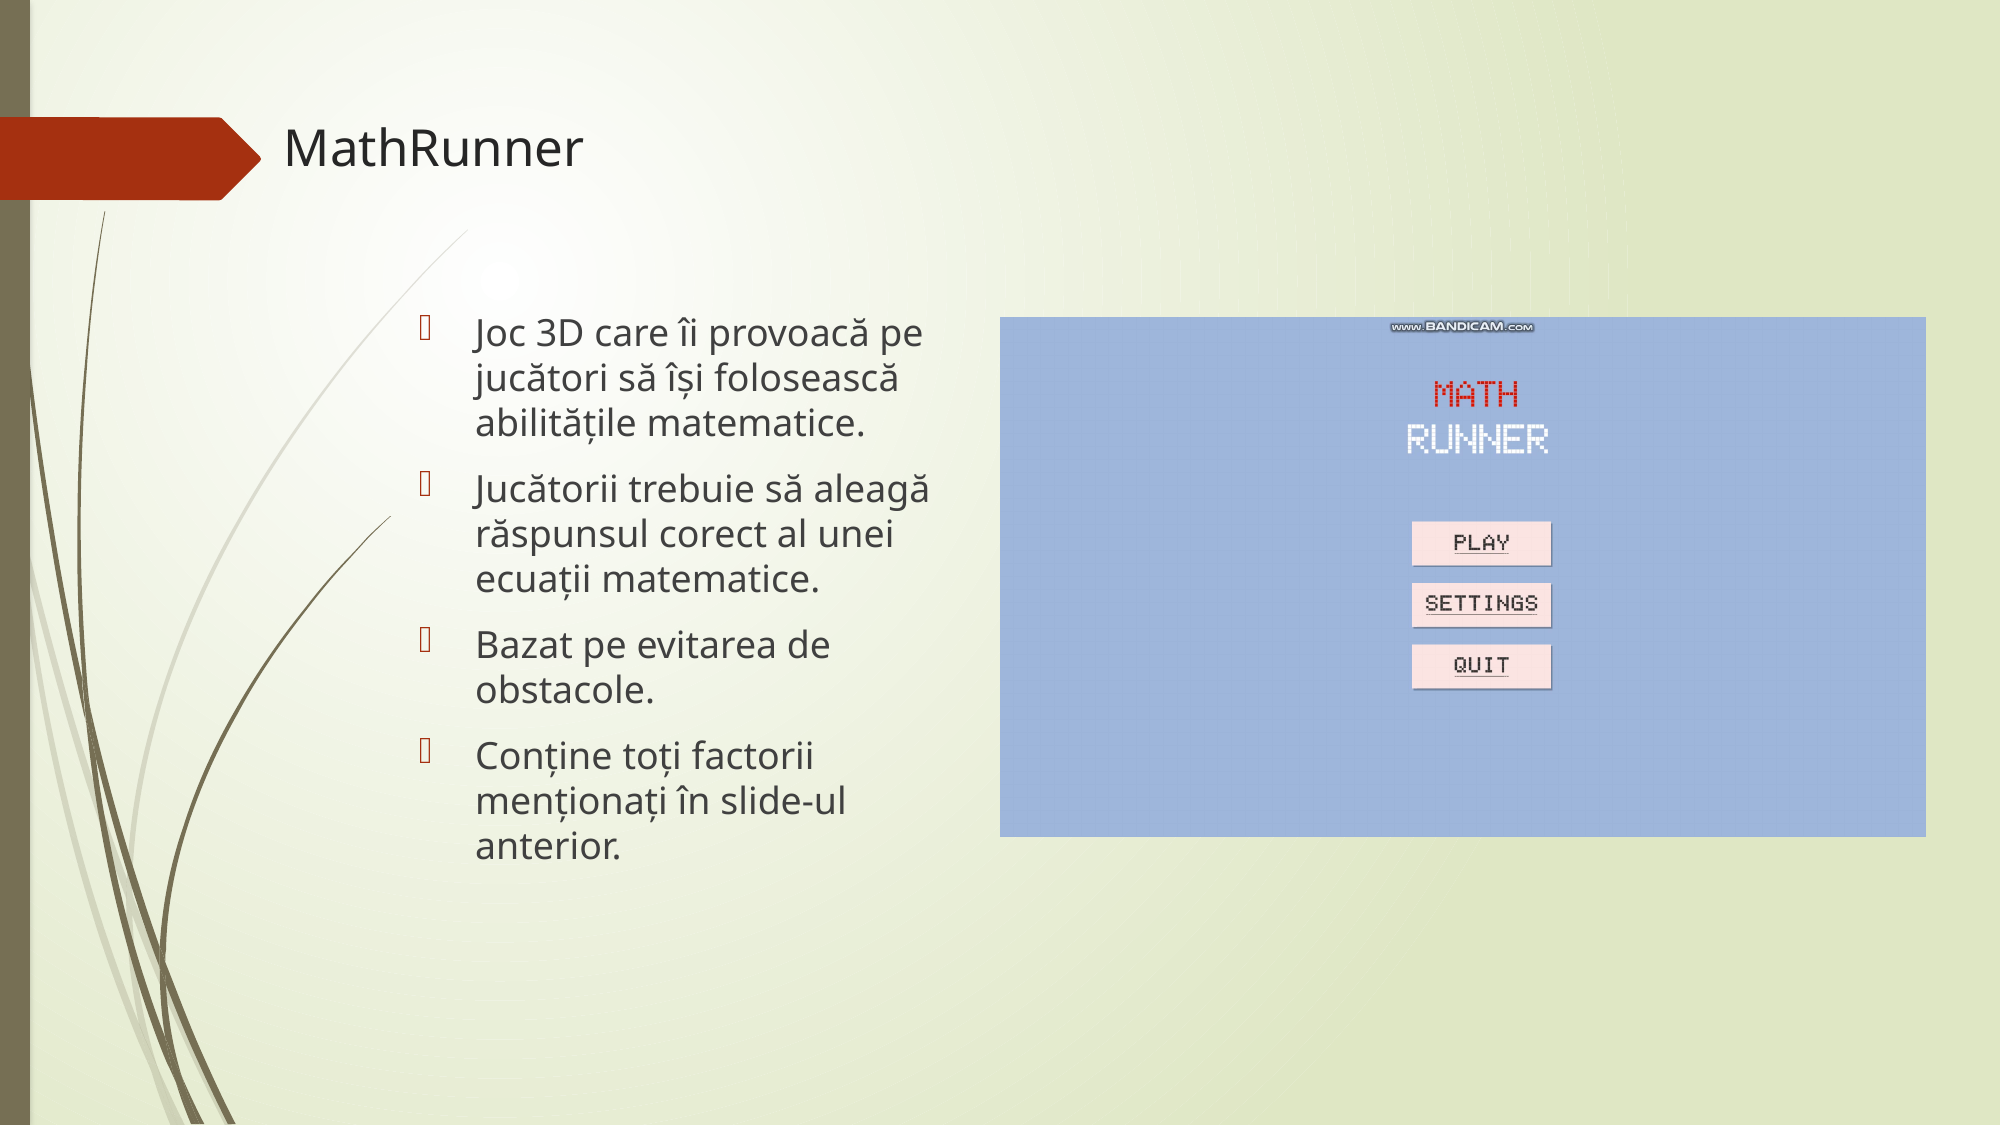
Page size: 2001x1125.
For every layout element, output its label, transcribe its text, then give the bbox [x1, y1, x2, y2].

title MathRunner [269, 108, 1731, 185]
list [999, 316, 1927, 838]
list Joc 3D care îi provoacă pe jucători să își folosească abilitățile matematice. Jucătorii trebuie să aleagă răspunsul corect al unei ecuații matematice. Bazat pe evitarea de obstacole. Conține toți factorii menționați în slide-ul anterior. [403, 301, 1016, 916]
